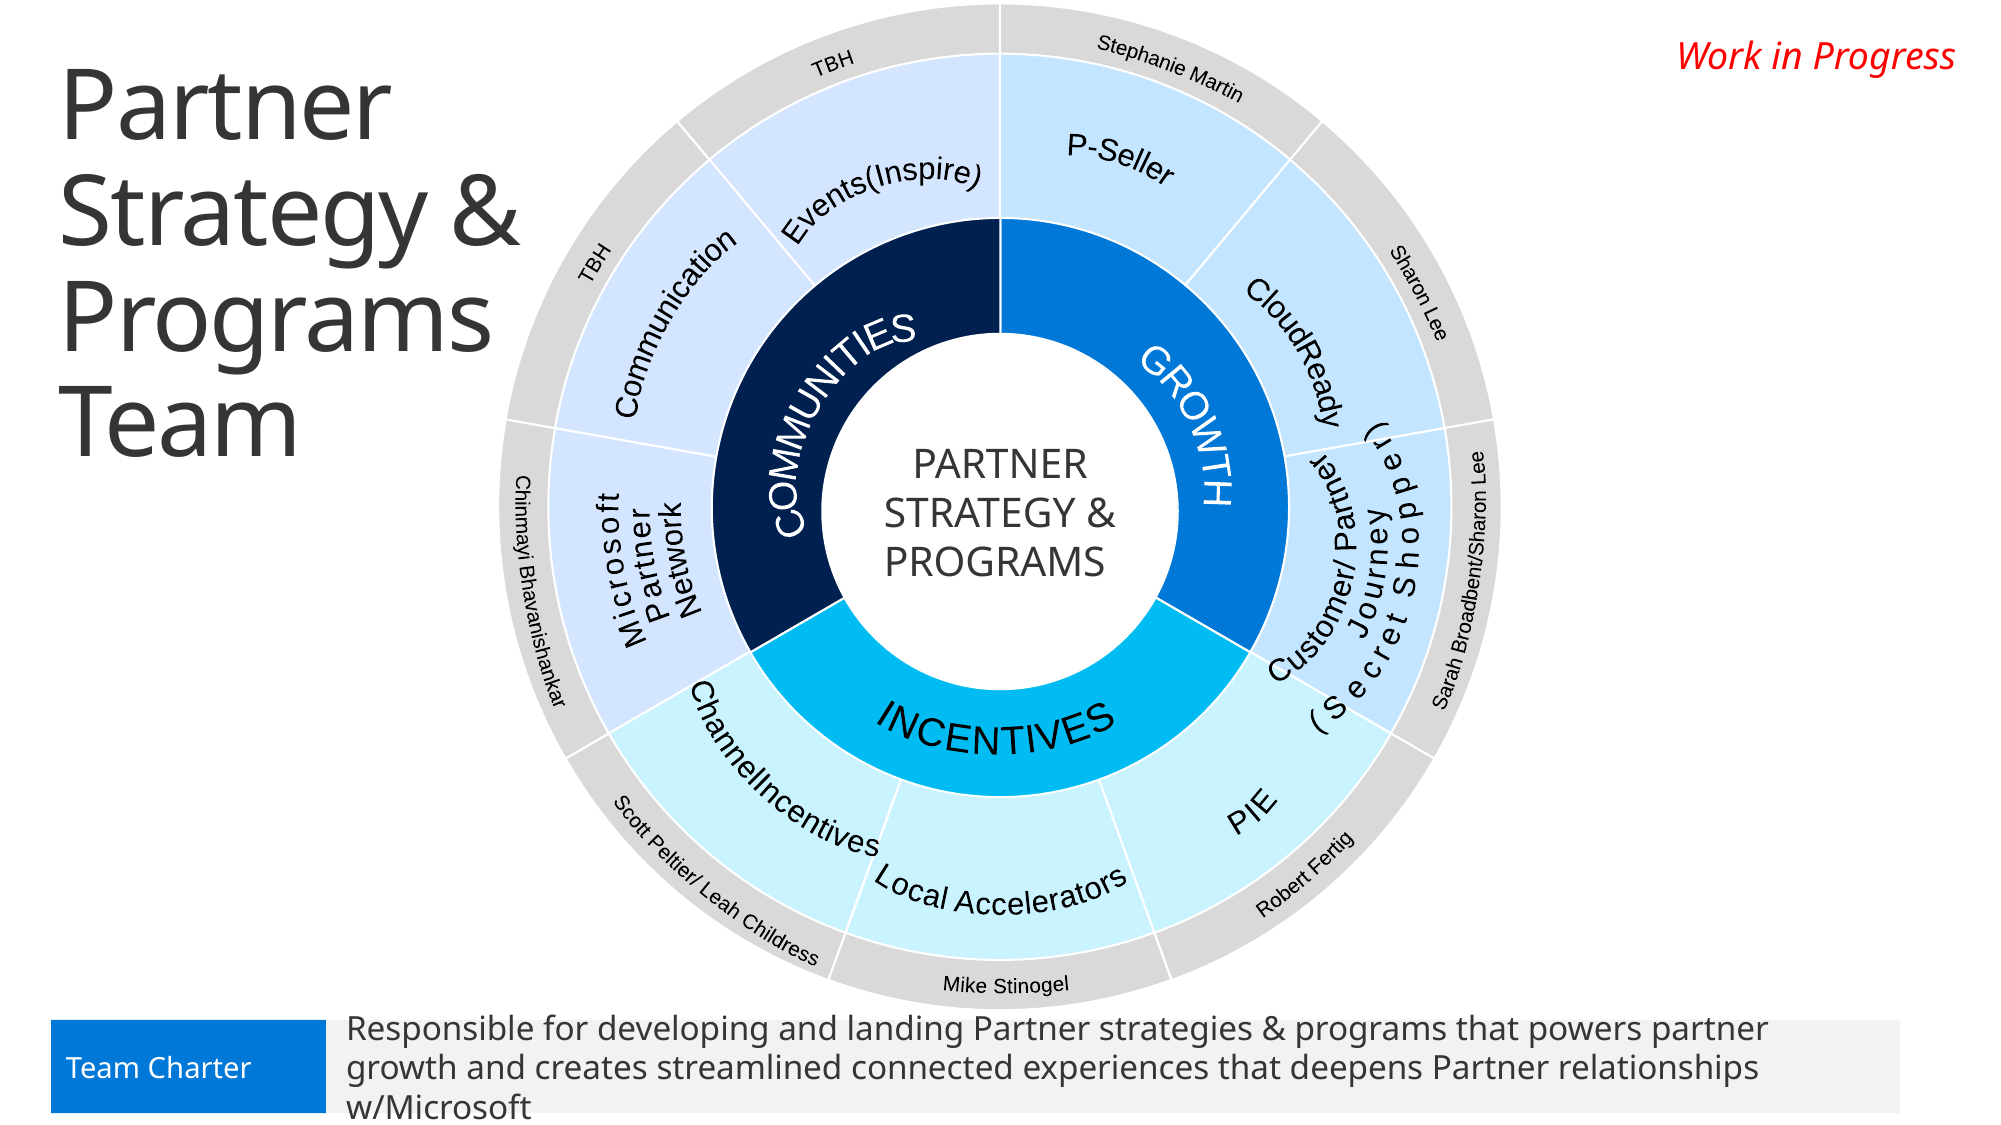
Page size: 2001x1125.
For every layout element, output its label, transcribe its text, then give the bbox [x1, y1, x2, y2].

text_box [1290, 428, 1451, 732]
text_box [498, 420, 609, 759]
text_box [505, 121, 710, 429]
text_box [549, 429, 670, 733]
text_box Mike Stinogel [943, 975, 960, 992]
text_box [677, 3, 1000, 160]
text_box [1000, 3, 1323, 160]
text_box [610, 699, 670, 815]
text_box [1290, 121, 1494, 428]
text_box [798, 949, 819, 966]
text_box [556, 161, 756, 449]
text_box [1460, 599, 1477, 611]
text_box [694, 839, 880, 932]
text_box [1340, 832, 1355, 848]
text_box [565, 733, 846, 981]
text_box [710, 54, 1000, 217]
text_box [1391, 419, 1502, 758]
text_box [1242, 160, 1444, 455]
text_box [1155, 733, 1435, 981]
text_box [829, 932, 1172, 1011]
text_box Team Charter [50, 1019, 327, 1114]
text_box Work in Progress [1494, 16, 1987, 98]
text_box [670, 217, 1290, 839]
text_box [1000, 54, 1289, 217]
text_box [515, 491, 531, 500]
text_box Responsible for developing and landing Partner strategies & programs that powers partner growth and creates streamlined connected experiences that deepens Partner relationships w/Microsoft [327, 1019, 1900, 1114]
text_box [1121, 674, 1391, 932]
text_box [846, 839, 1155, 959]
text_box Partner Strategy & Programs Team [44, 47, 617, 196]
